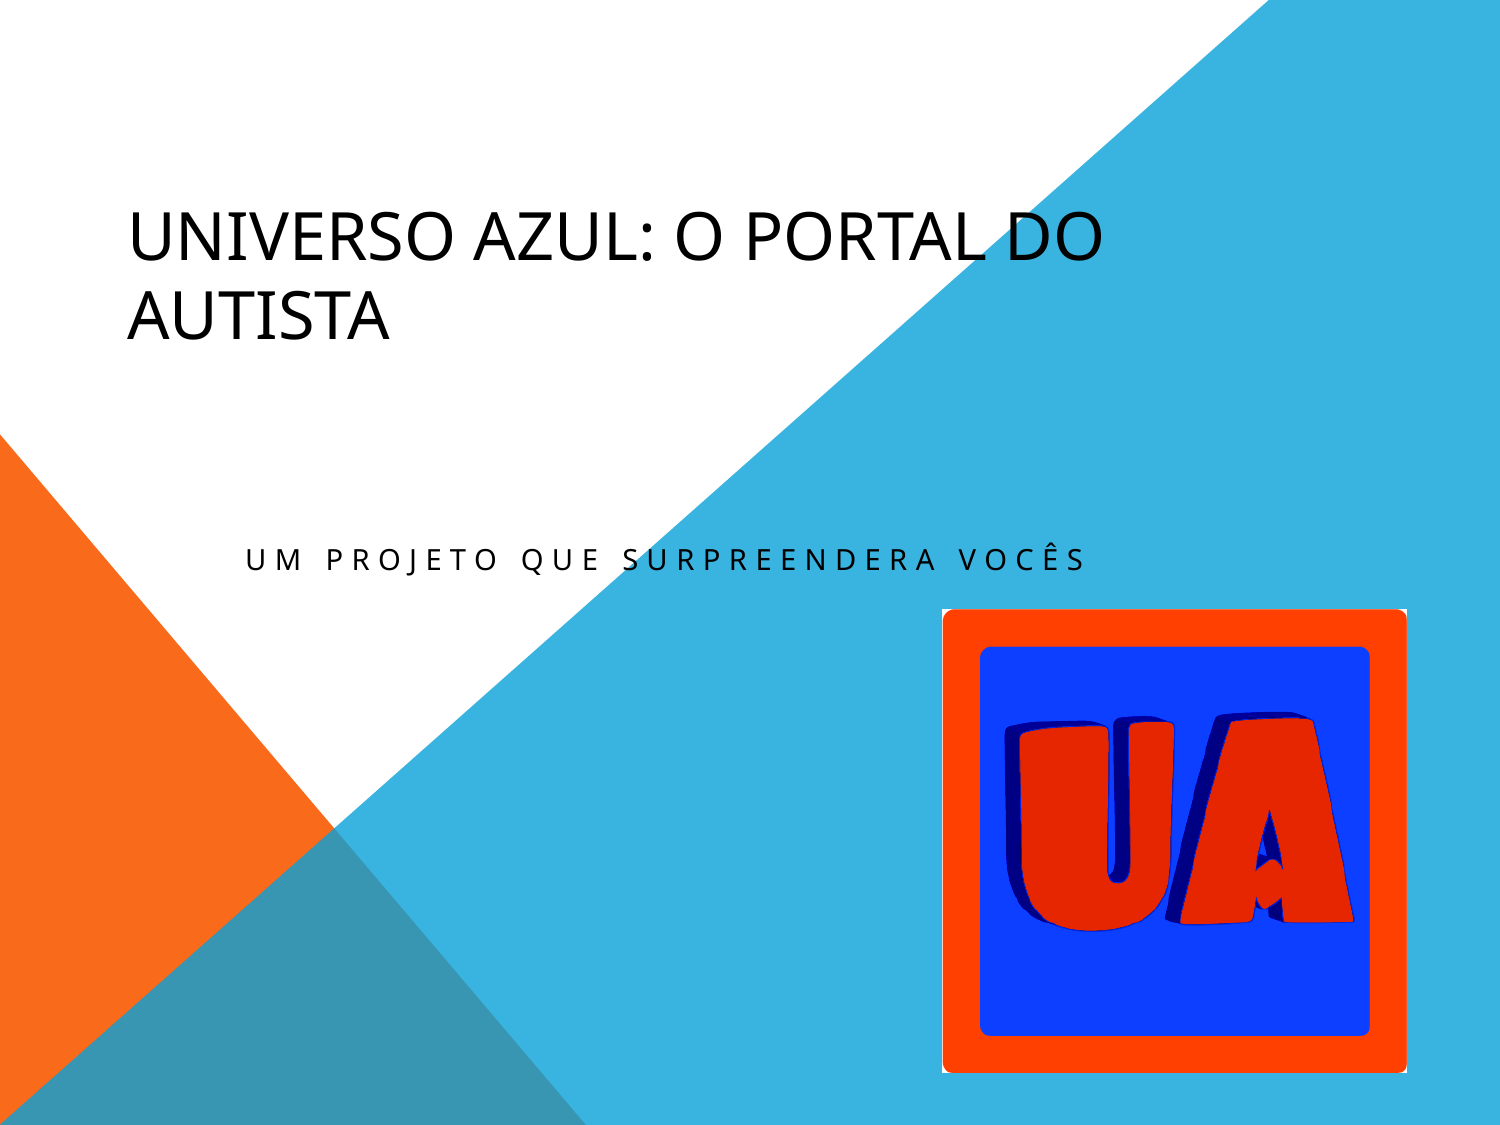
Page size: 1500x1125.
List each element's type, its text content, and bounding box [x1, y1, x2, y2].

subtitle Um projeto que surpreendera vocês [230, 540, 1281, 828]
title Universo azul: O portal do autista [112, 113, 1388, 355]
picture [942, 609, 1407, 1073]
